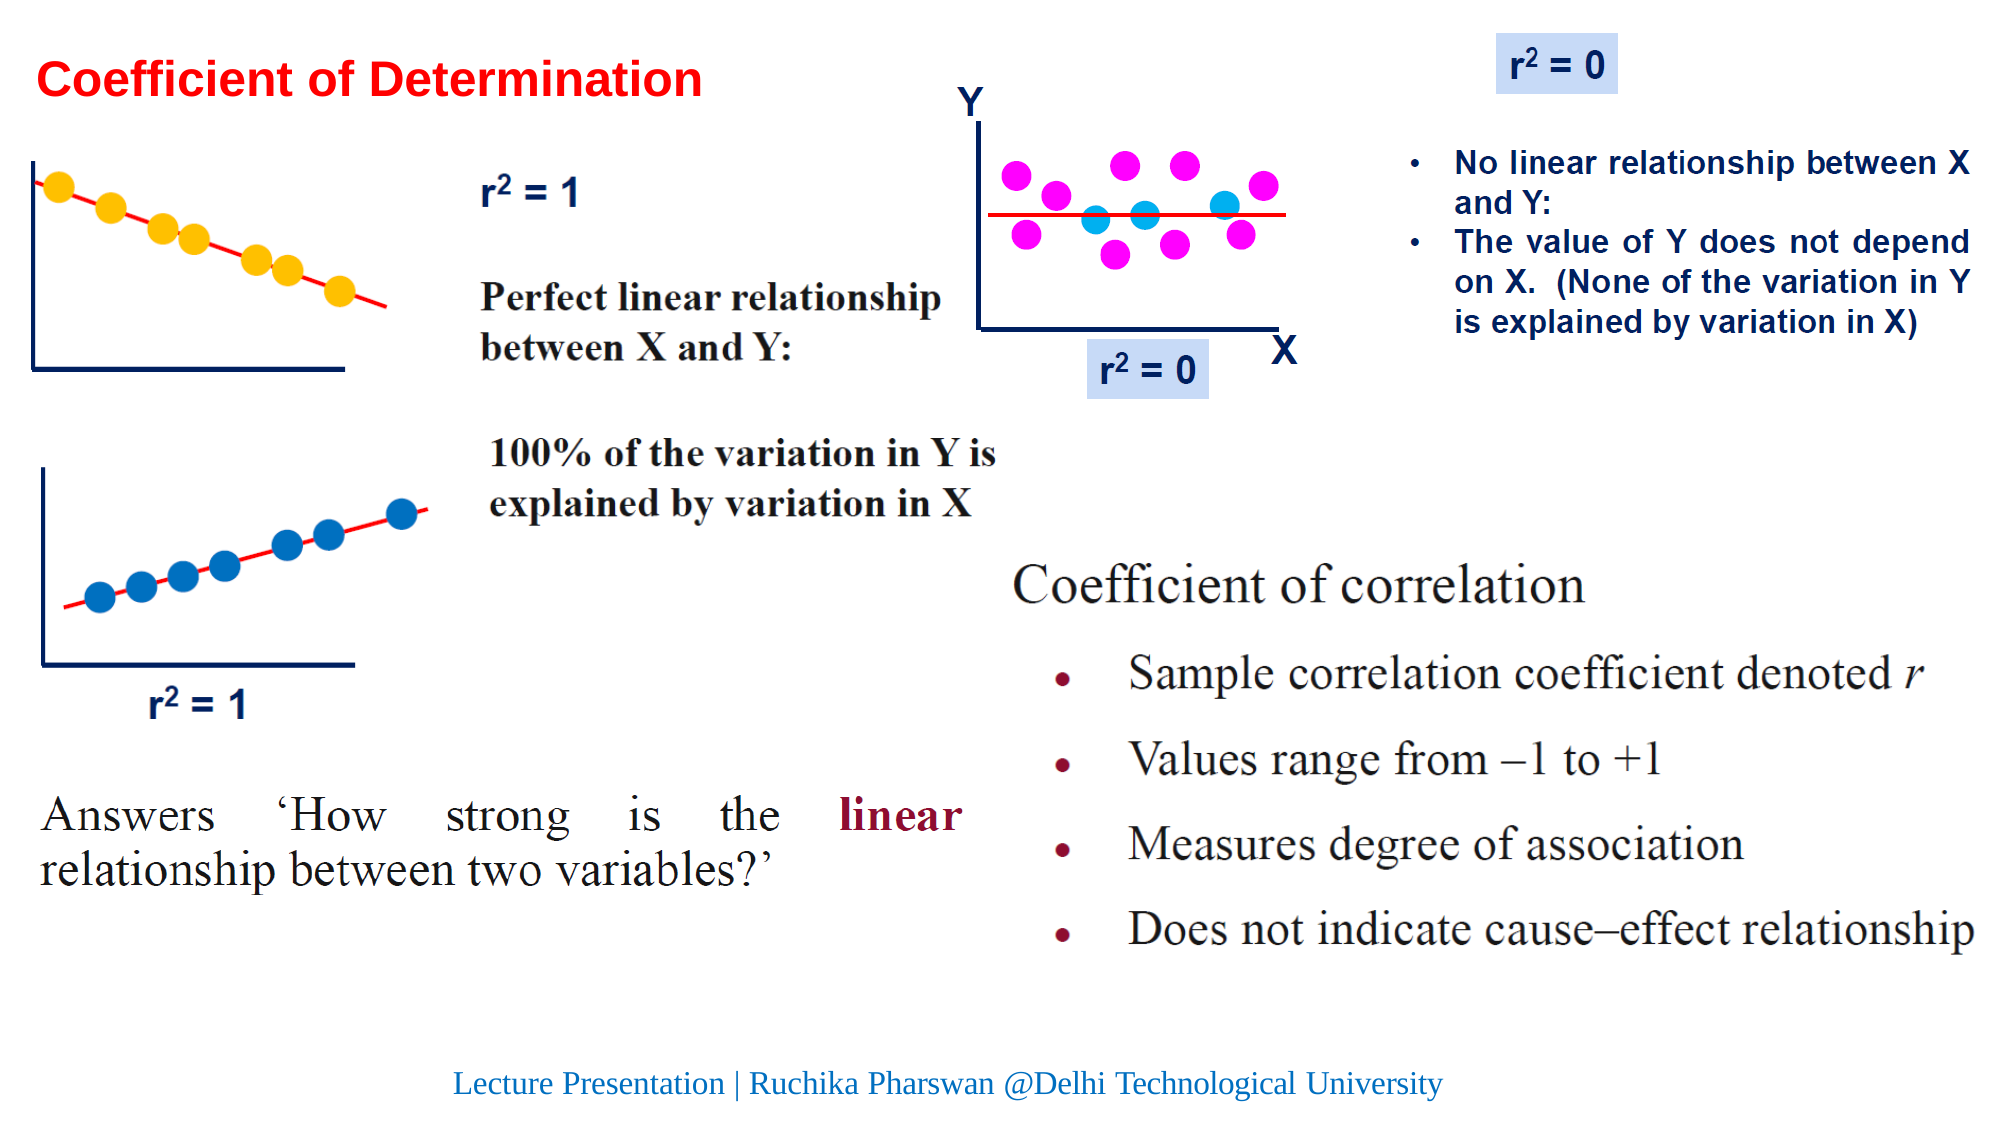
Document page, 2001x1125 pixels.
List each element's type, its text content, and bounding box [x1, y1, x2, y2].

picture [38, 795, 964, 896]
picture [956, 33, 1971, 400]
title Coefficient of Determination [33, 44, 708, 160]
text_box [41, 437, 2000, 979]
footer Lecture Presentation | Ruchika Pharswan @Delhi Technological University [450, 1062, 1450, 1125]
picture [31, 161, 941, 373]
